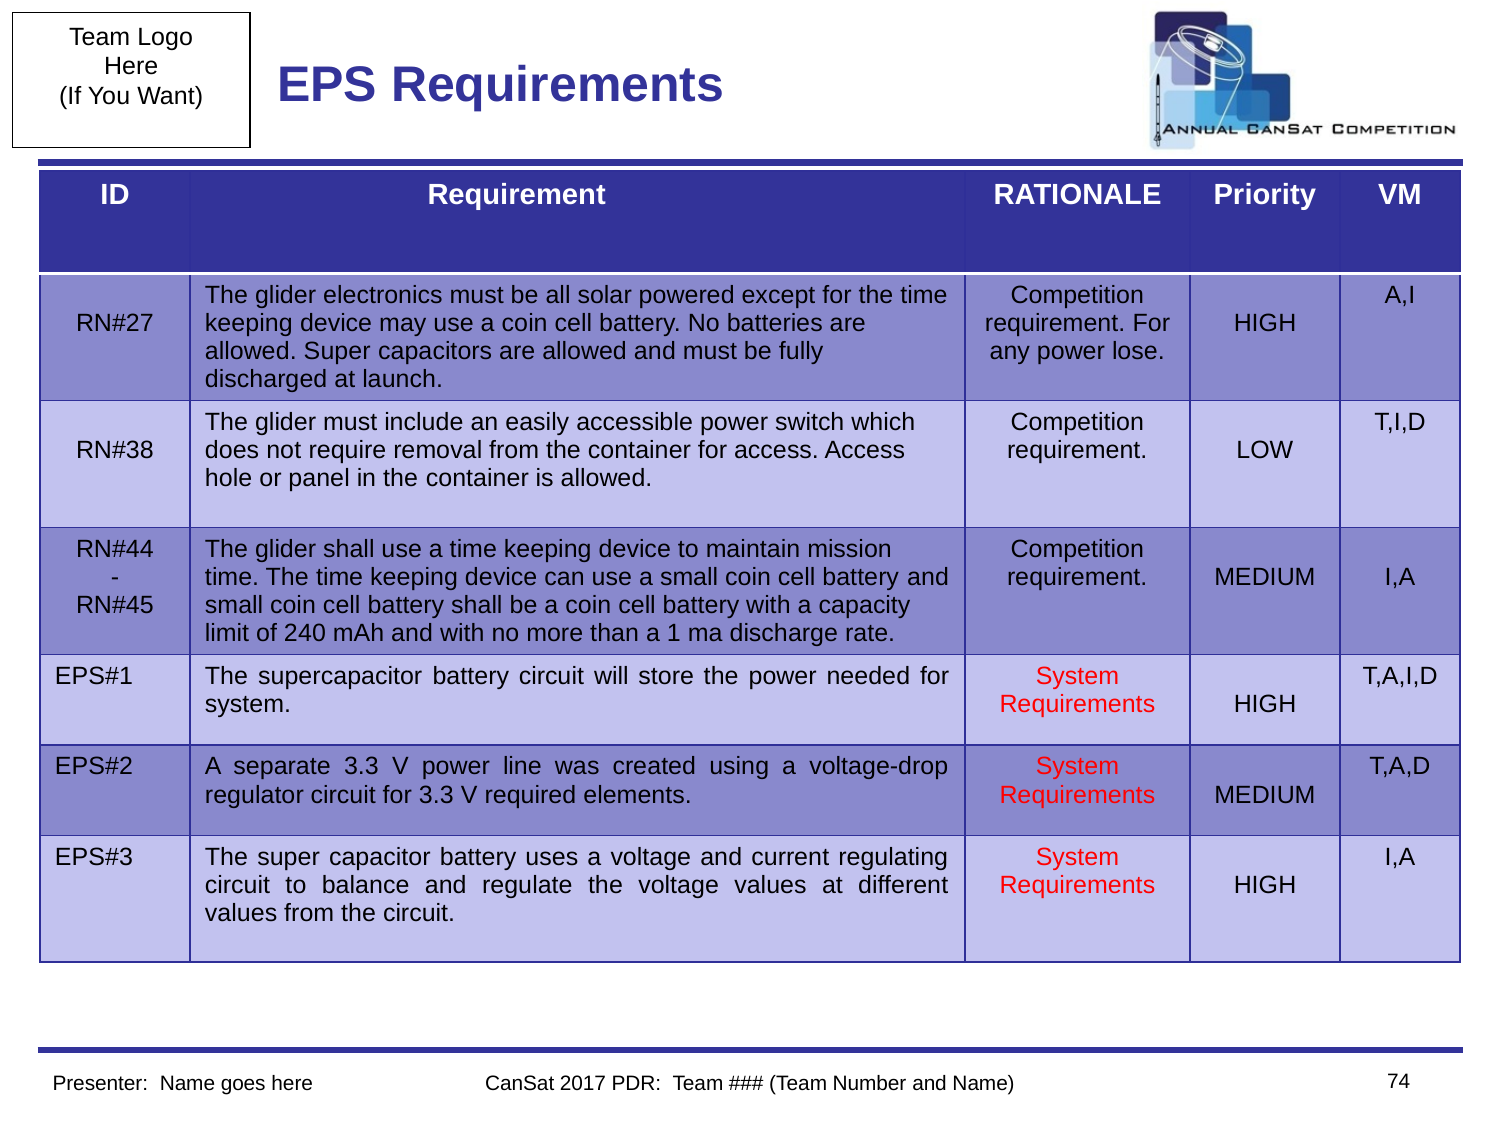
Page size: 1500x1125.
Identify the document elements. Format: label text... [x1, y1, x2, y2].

table_cell RN#38 [41, 401, 189, 527]
table_cell System Requirements [966, 836, 1189, 961]
picture [1142, 1, 1463, 157]
table_cell Competition requirement. For any power lose. [966, 275, 1189, 400]
table_cell I,A [1341, 528, 1459, 654]
table_cell HIGH [1191, 275, 1339, 400]
table_cell T,A,D [1341, 746, 1459, 835]
table_cell A separate 3.3 V power line was created using a voltage-drop regulator circuit for 3.3 V required elements. [191, 746, 964, 835]
footer CanSat 2017 PDR: Team ### (Team Number and Name) [450, 1062, 1050, 1103]
table_cell HIGH [1191, 836, 1339, 961]
table_cell The super capacitor battery uses a voltage and current regulating circuit to balance and regulate the voltage values at different values from the circuit. [191, 836, 964, 961]
table_cell MEDIUM [1191, 528, 1339, 654]
table_cell T,I,D [1341, 401, 1459, 527]
table_cell The glider must include an easily accessible power switch which does not require removal from the container for access. Access hole or panel in the container is allowed. [191, 401, 964, 527]
table_header RATIONALE [966, 172, 1189, 272]
table_cell EPS#1 [41, 655, 189, 744]
table_cell The supercapacitor battery circuit will store the power needed for system. [191, 655, 964, 744]
table_cell A,I [1341, 275, 1459, 400]
table_cell Competition requirement. [966, 401, 1189, 527]
table_header Priority [1191, 172, 1339, 272]
table_cell The glider electronics must be all solar powered except for the time keeping device may use a coin cell battery. No batteries are allowed. Super capacitors are allowed and must be fully discharged at launch. [191, 275, 964, 400]
table_header ID [41, 172, 189, 272]
table_cell The glider shall use a time keeping device to maintain mission time. The time keeping device can use a small coin cell battery and small coin cell battery shall be a coin cell battery with a capacity limit of 240 mAh and with no more than a 1 ma discharge rate. [191, 528, 964, 654]
table_header VM [1341, 172, 1459, 272]
title EPS Requirements [262, 12, 1238, 150]
table_header Requirement [191, 172, 964, 272]
table_cell EPS#2 [41, 746, 189, 835]
table_cell RN#44 - RN#45 [41, 528, 189, 654]
text_box Presenter: Name goes here [37, 1062, 413, 1103]
table_cell RN#27 [41, 275, 189, 400]
table_cell System Requirements [966, 655, 1189, 744]
table_cell T,A,I,D [1341, 655, 1459, 744]
table_cell I,A [1341, 836, 1459, 961]
table_cell HIGH [1191, 655, 1339, 744]
table_cell LOW [1191, 401, 1339, 527]
table_cell System Requirements [966, 746, 1189, 835]
table_cell Competition requirement. [966, 528, 1189, 654]
slide_number 74 [1312, 1059, 1425, 1100]
table_cell EPS#3 [41, 836, 189, 961]
table_cell MEDIUM [1191, 746, 1339, 835]
